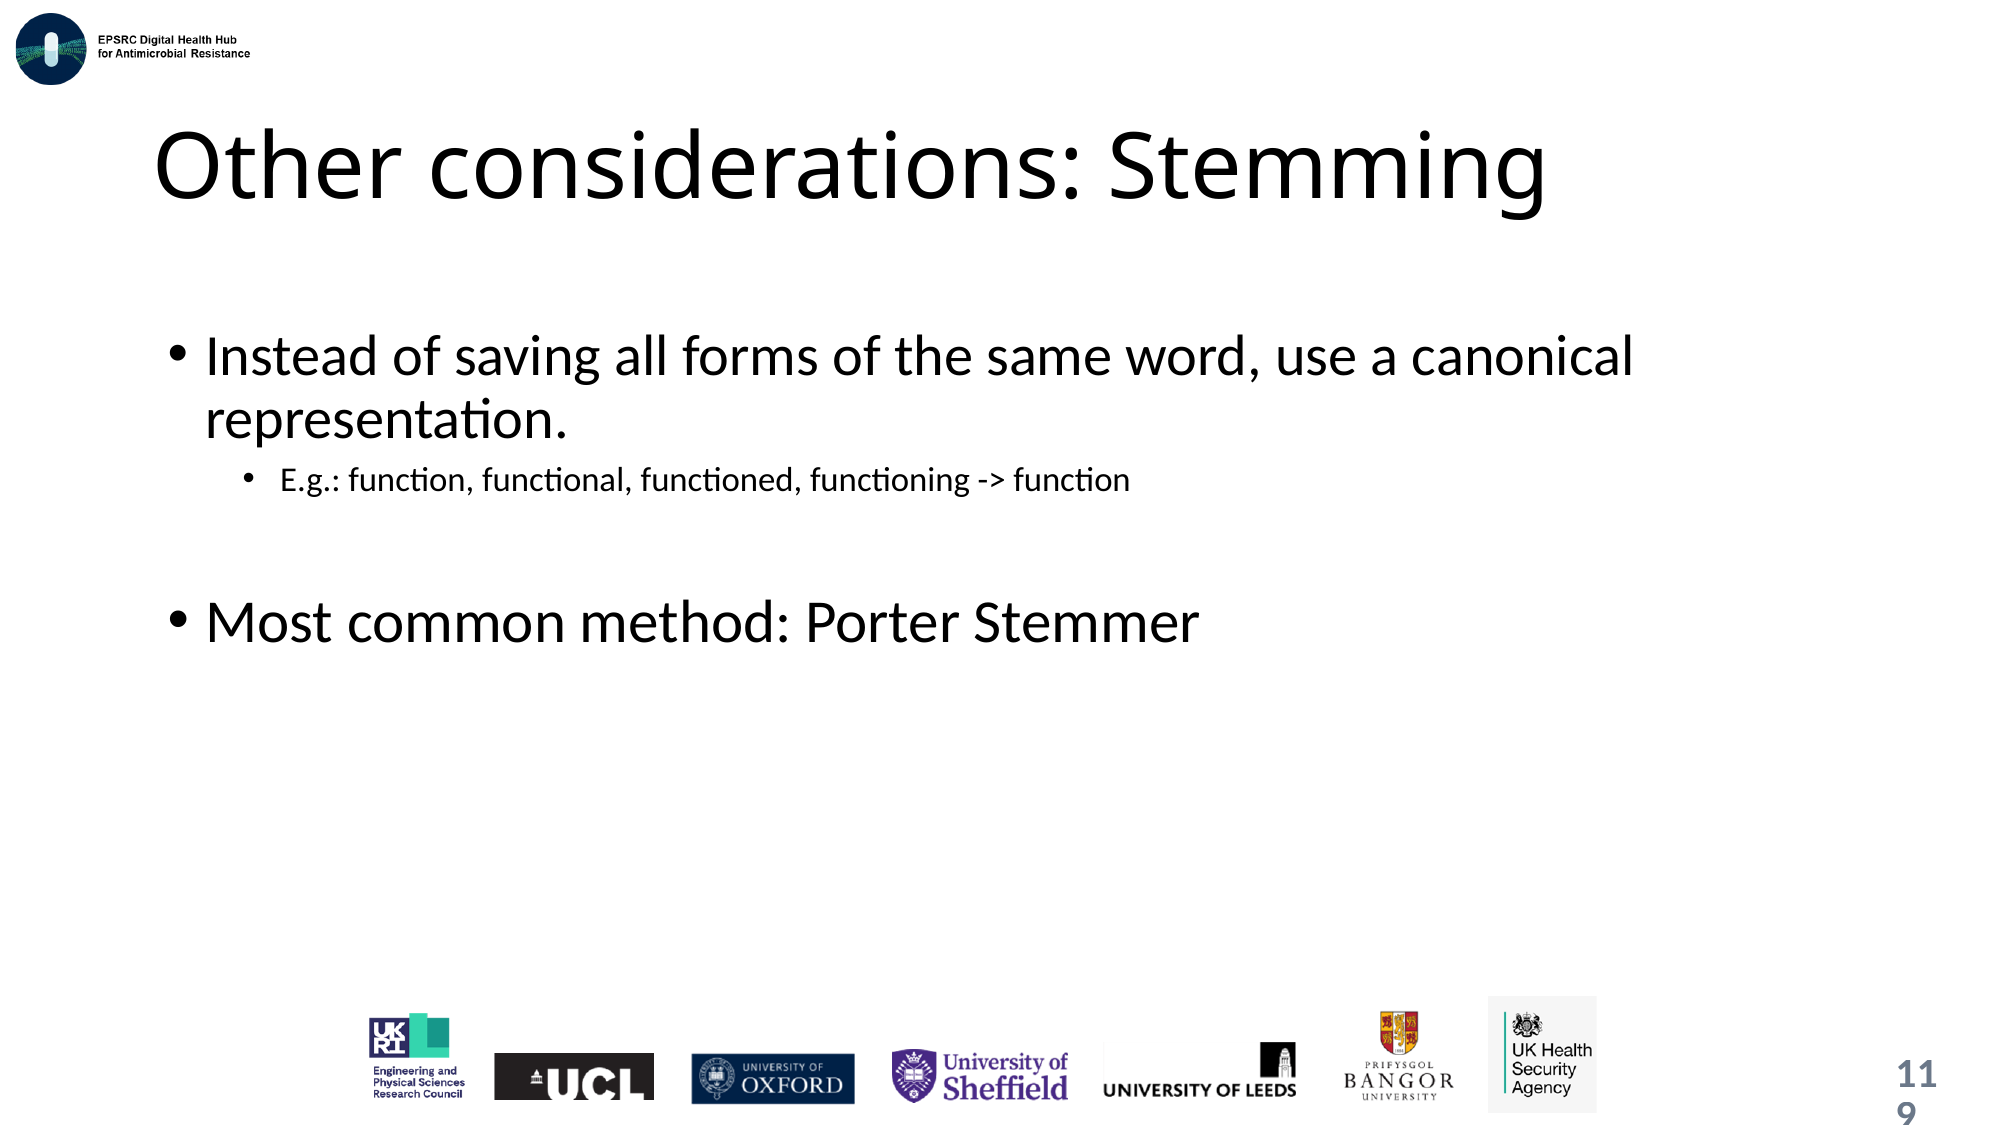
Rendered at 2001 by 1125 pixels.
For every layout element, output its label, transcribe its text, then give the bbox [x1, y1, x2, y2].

title Other considerations: Stemming [137, 59, 1863, 278]
picture [15, 13, 352, 85]
text_box 119 [1880, 1038, 1962, 1125]
picture [369, 981, 1597, 1125]
list Instead of saving all forms of the same word, use a canonical representation. E.g.: function, functional, functioned, functioning -> function Most common method: Porter Stemmer [152, 317, 1694, 648]
